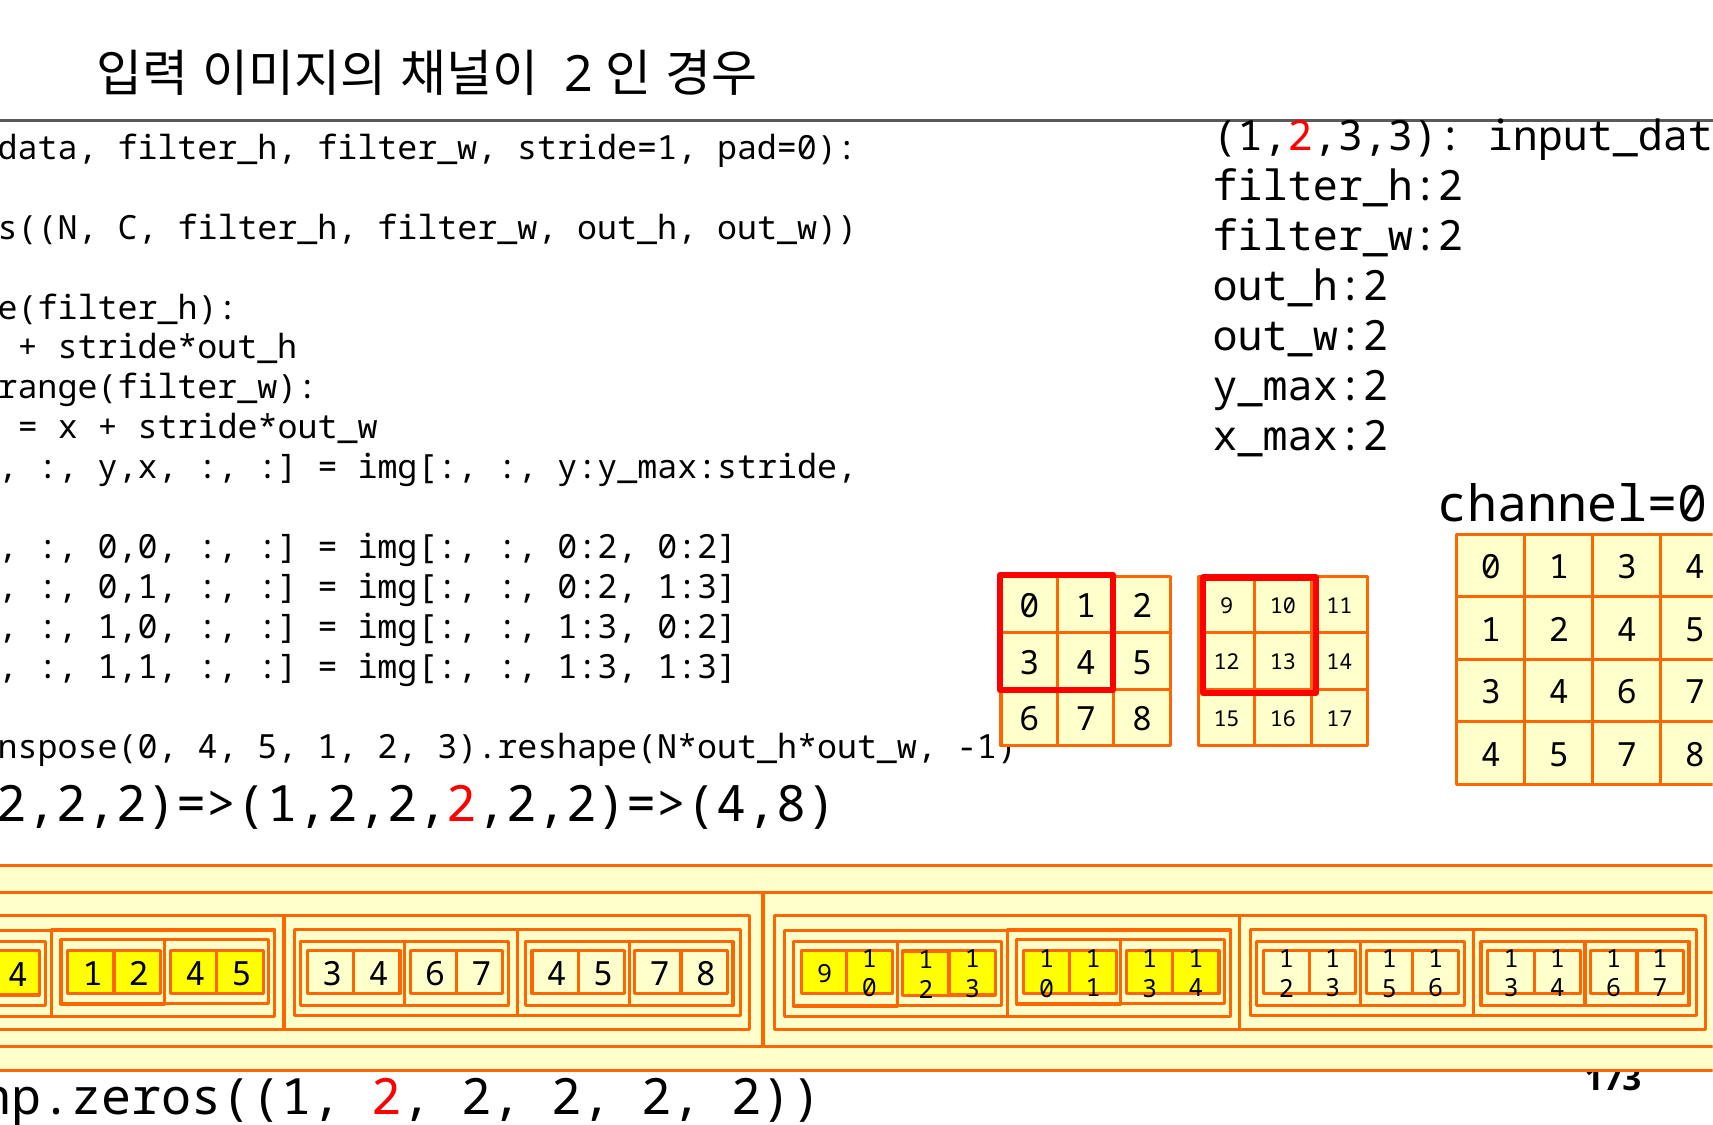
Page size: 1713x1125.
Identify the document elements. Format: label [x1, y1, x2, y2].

text_box [0, 864, 1713, 1125]
text_box [1196, 574, 1370, 748]
text_box [0, 118, 1172, 839]
text_box [81, 34, 772, 109]
text_box [1197, 101, 1713, 786]
